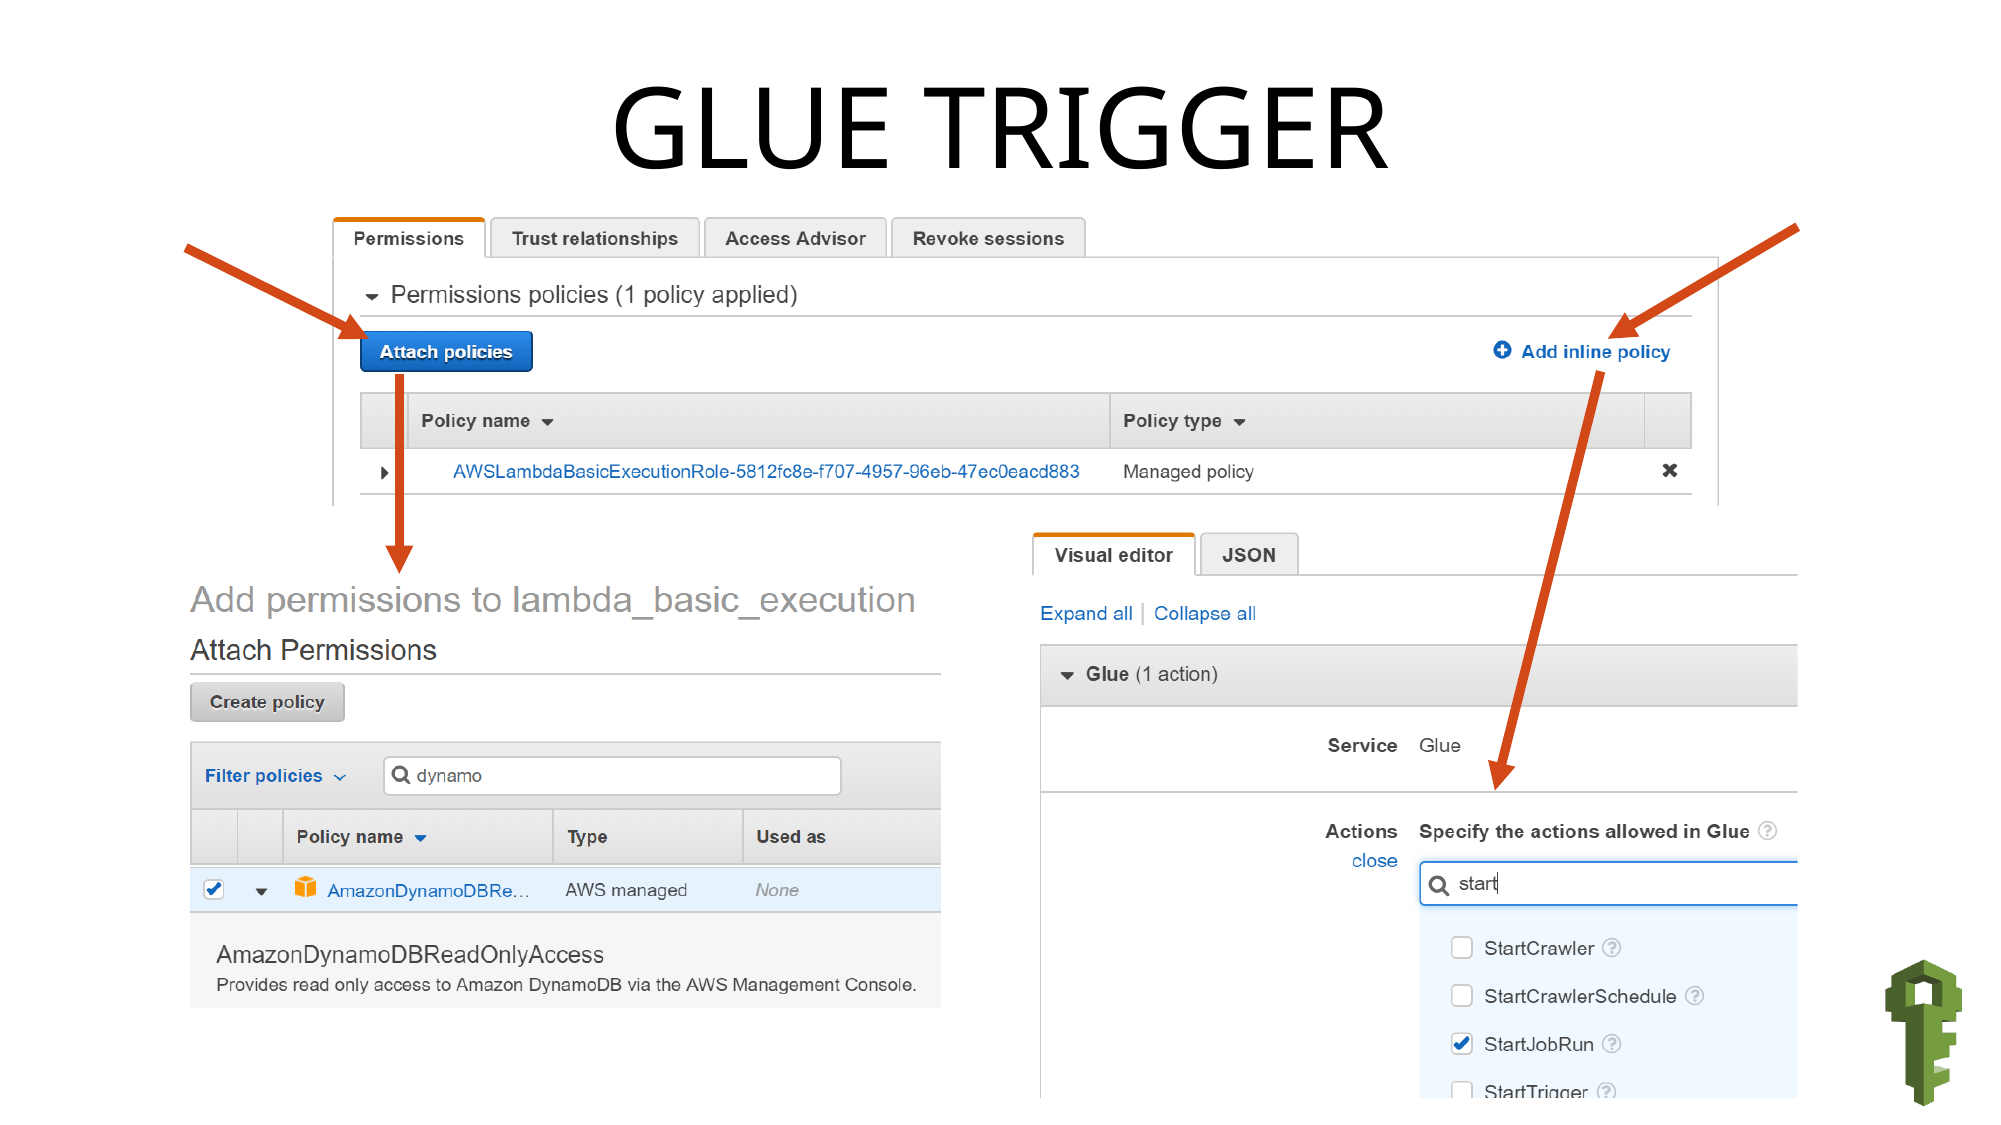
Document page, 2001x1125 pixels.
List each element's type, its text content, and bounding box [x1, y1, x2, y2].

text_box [1498, 374, 1599, 789]
text_box Glue Trigger [228, 0, 1772, 248]
picture [323, 210, 1726, 506]
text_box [1611, 229, 1796, 337]
picture [182, 573, 941, 1008]
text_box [188, 250, 367, 337]
picture [1024, 516, 1798, 1098]
picture [1847, 956, 2000, 1109]
